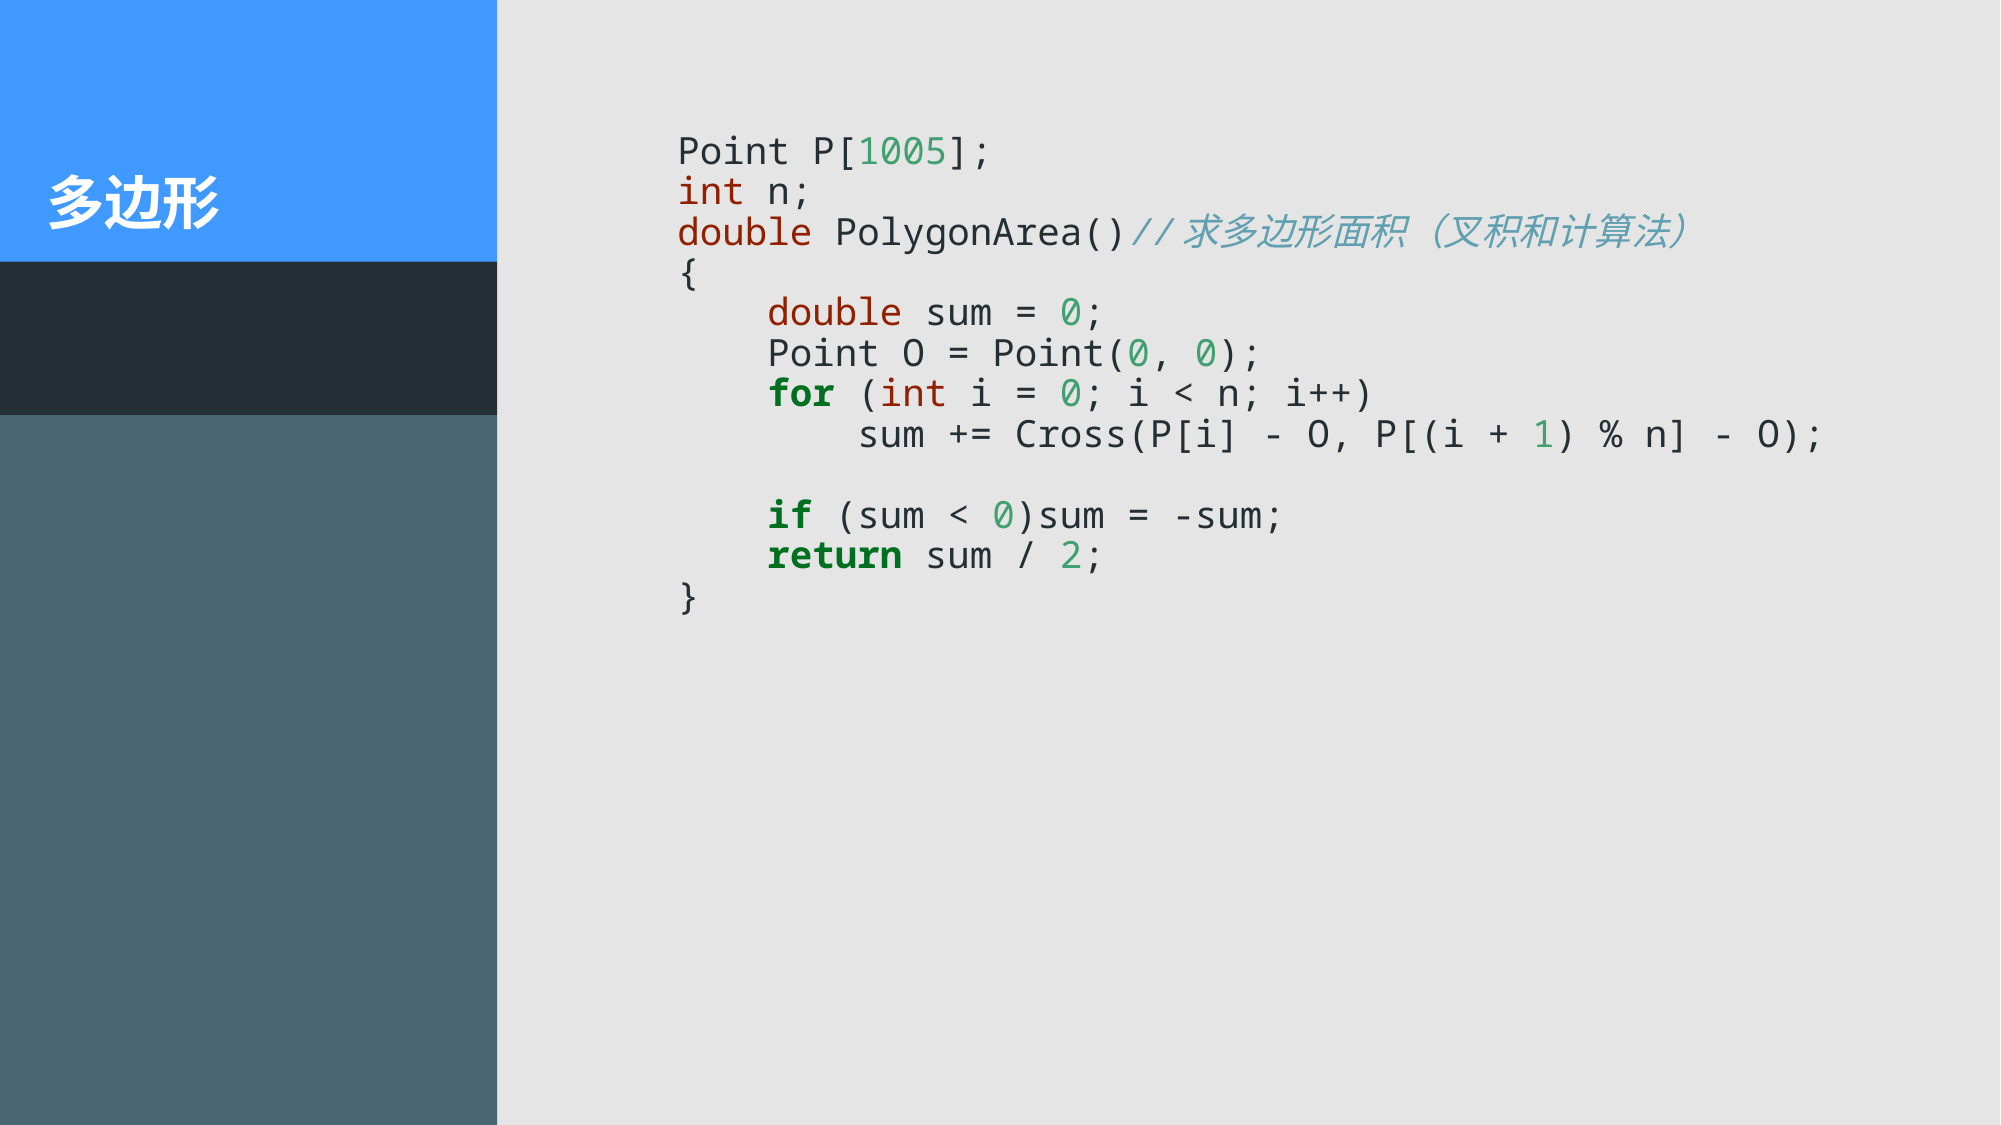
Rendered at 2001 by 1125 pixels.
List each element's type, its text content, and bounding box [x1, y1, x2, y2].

list Point P[1005]; int n; double PolygonArea()//求多边形面积（叉积和计算法） { double sum = 0; Point O = Point(0, 0); for (int i = 0; i < n; i++) sum += Cross(P[i] - O, P[(i + 1) % n] - O); if (sum < 0)sum = -sum; return sum / 2; } [662, 124, 1863, 1002]
picture [0, 0, 2001, 1125]
title 多边形 [31, 154, 459, 257]
